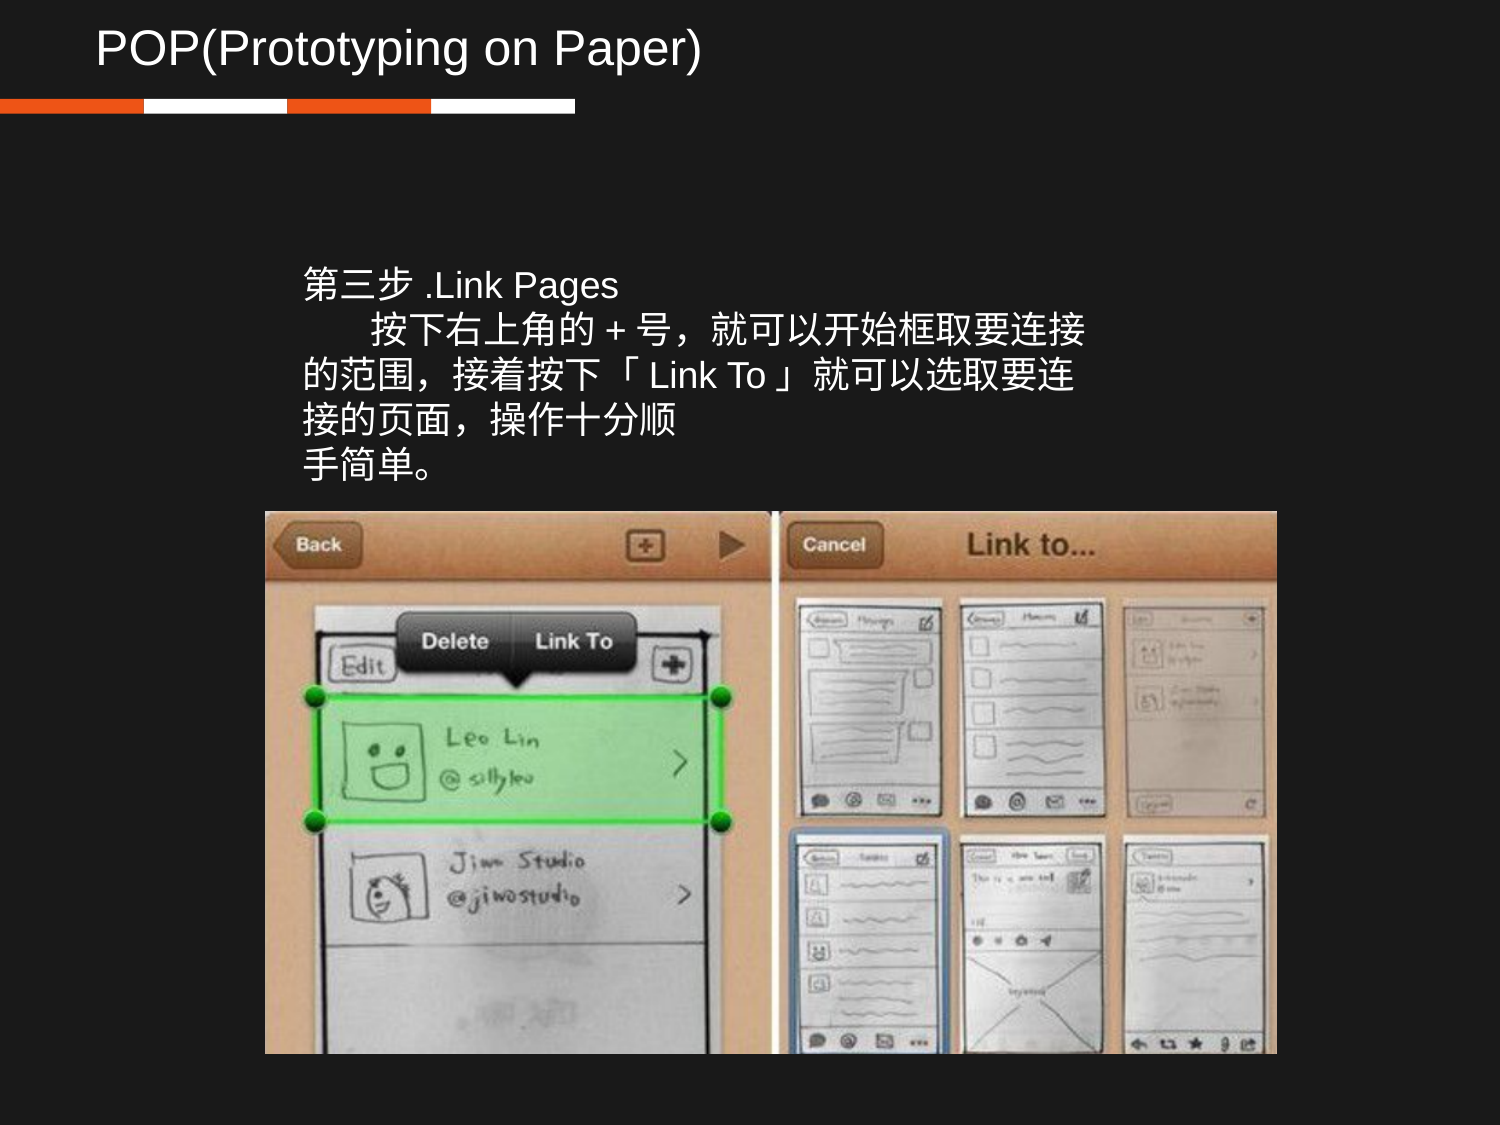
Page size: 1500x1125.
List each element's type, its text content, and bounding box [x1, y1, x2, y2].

text_box POP(Prototyping on Paper) [0, 0, 799, 92]
picture [265, 511, 1277, 1054]
text_box [432, 98, 576, 115]
text_box [286, 98, 432, 115]
text_box 第三步.Link Pages 按下右上角的+号，就可以开始框取要连接的范围，接着按下「Link To」就可以选取要连接的页面，操作十分顺 手简单。 [287, 253, 1116, 494]
text_box [145, 98, 286, 115]
text_box [0, 98, 145, 115]
